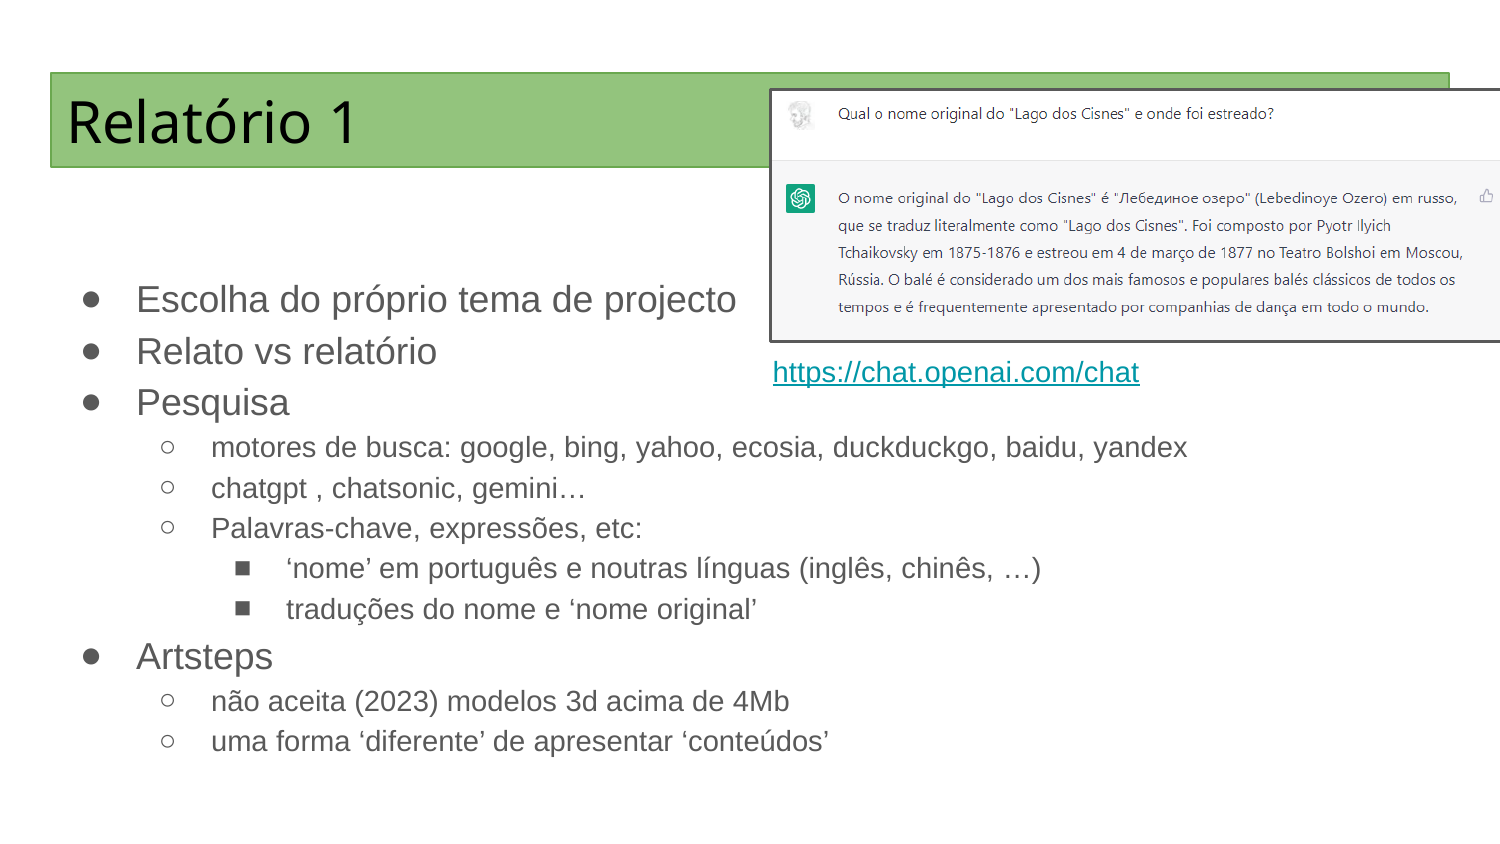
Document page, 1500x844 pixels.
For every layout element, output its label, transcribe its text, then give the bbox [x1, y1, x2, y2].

title Relatório 1 [51, 72, 1449, 167]
text_box https://chat.openai.com/chat [757, 338, 1250, 404]
picture [771, 90, 1500, 341]
list Escolha do próprio tema de projecto Relato vs relatório Pesquisa motores de busca: google, bing, yahoo, ecosia, duckduckgo, baidu, yandex chatgpt , chatsonic, gemini… Palavras-chave, expressões, etc: ‘nome’ em português e noutras línguas (inglês, chinês, …) traduções do nome e ‘nome original’ Artsteps não aceita (2023) modelos 3d acima de 4Mb uma forma ‘diferente’ de apresentar ‘conteúdos’ [46, 253, 1444, 814]
